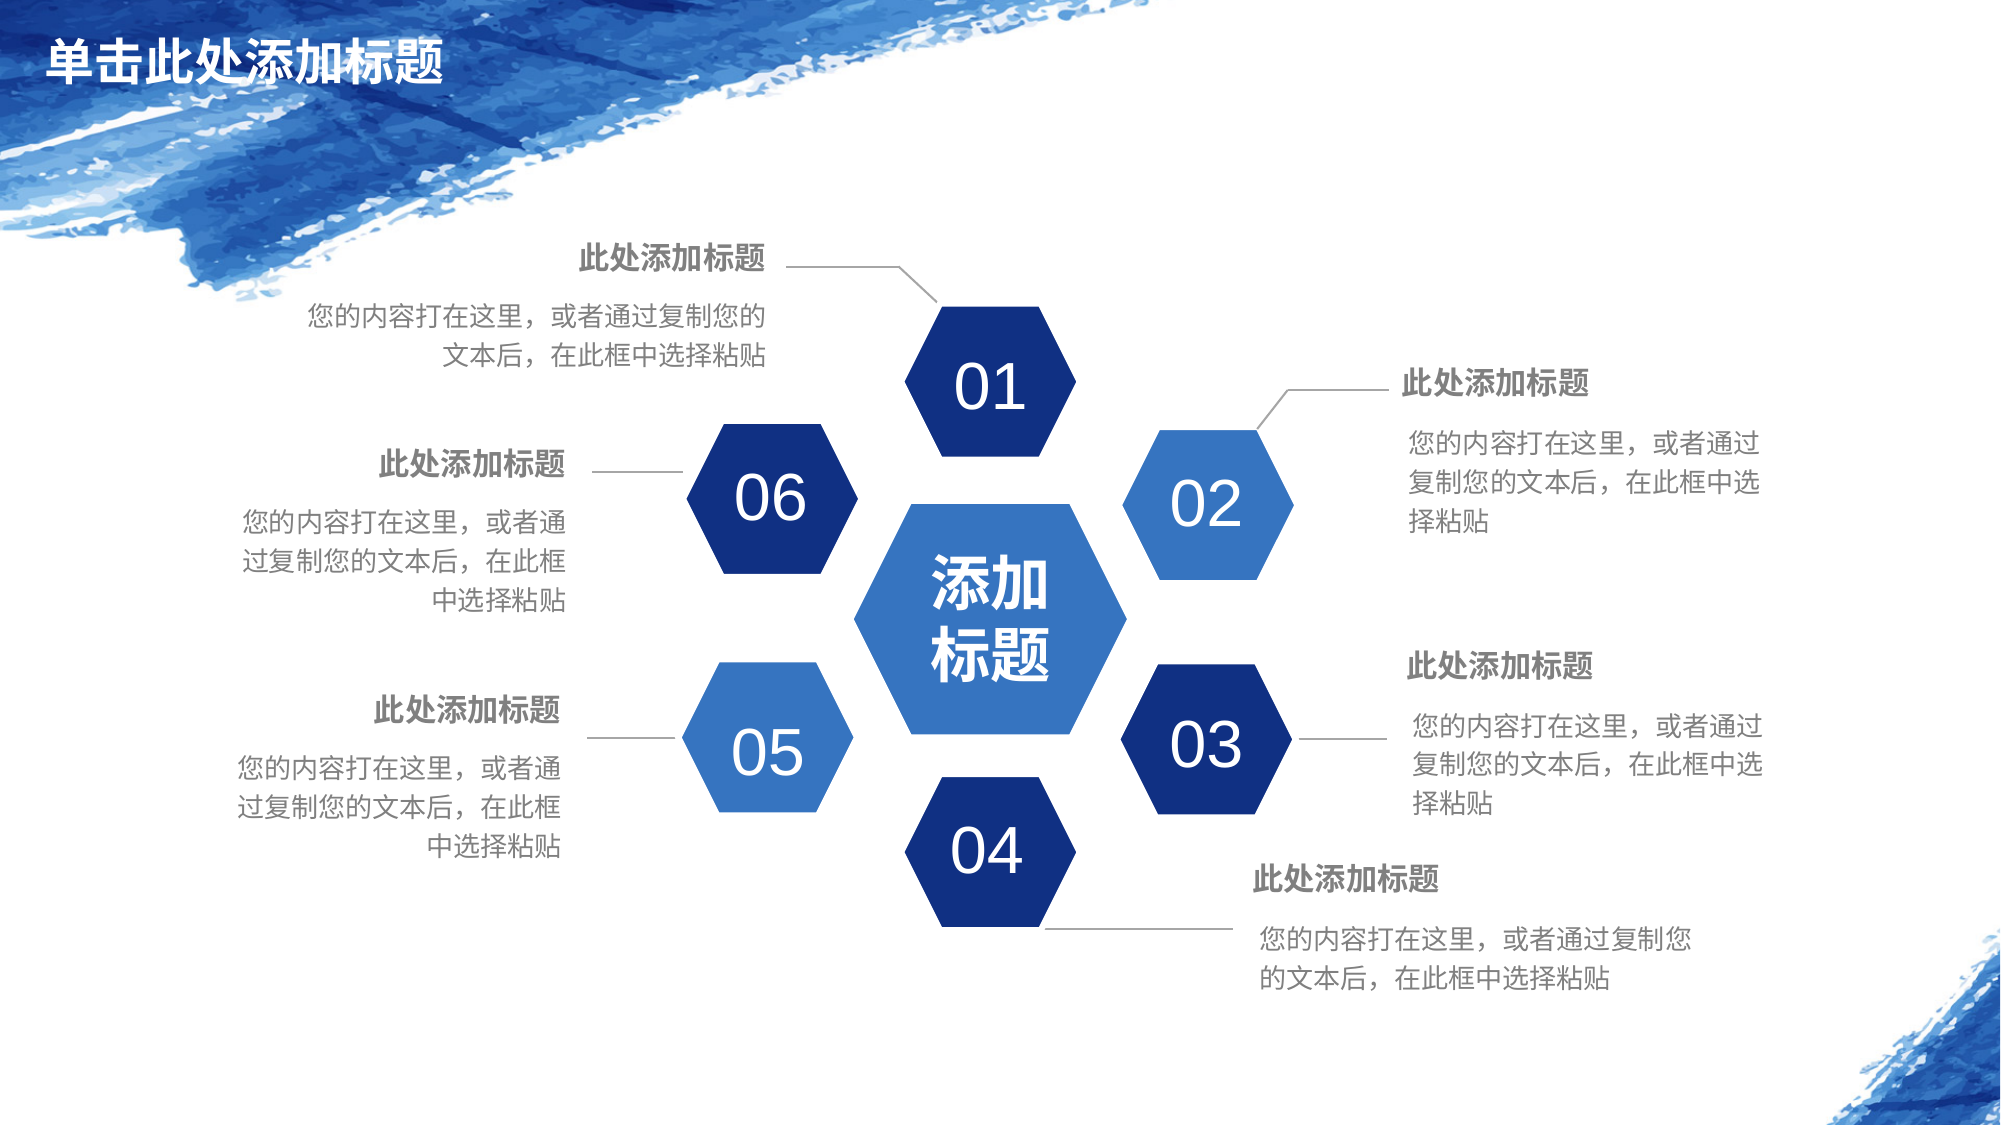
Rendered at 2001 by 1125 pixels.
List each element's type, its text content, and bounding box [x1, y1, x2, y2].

text_box 您的内容打在这里，或者通过复制您的文本后，在此框中选择粘贴 [1395, 412, 1794, 544]
text_box 此处添加标题 [364, 437, 580, 489]
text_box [900, 303, 1080, 460]
text_box 您的内容打在这里，或者通过复制您的文本后，在此框中选择粘贴 [201, 737, 576, 869]
text_box 此处添加标题 [1387, 356, 1603, 408]
text_box 此处添加标题 [564, 231, 780, 283]
text_box 此处添加标题 [1238, 852, 1454, 904]
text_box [850, 500, 1131, 738]
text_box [1116, 661, 1296, 818]
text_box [785, 266, 941, 306]
title 单击此处添加标题 [29, 25, 1755, 104]
text_box 您的内容打在这里，或者通过复制您的文本后，在此框中选择粘贴 [1398, 695, 1797, 827]
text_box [1257, 389, 1389, 430]
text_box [900, 773, 1080, 931]
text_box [1118, 426, 1298, 584]
text_box 您的内容打在这里，或者通过复制您的文本后，在此框中选择粘贴 [291, 285, 781, 378]
text_box 您的内容打在这里，或者通过复制您的文本后，在此框中选择粘贴 [1246, 908, 1727, 1001]
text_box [682, 420, 862, 578]
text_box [678, 659, 858, 816]
text_box 此处添加标题 [1392, 639, 1608, 691]
text_box 您的内容打在这里，或者通过复制您的文本后，在此框中选择粘贴 [206, 492, 580, 623]
text_box 此处添加标题 [359, 683, 575, 735]
picture [0, 0, 2001, 1125]
